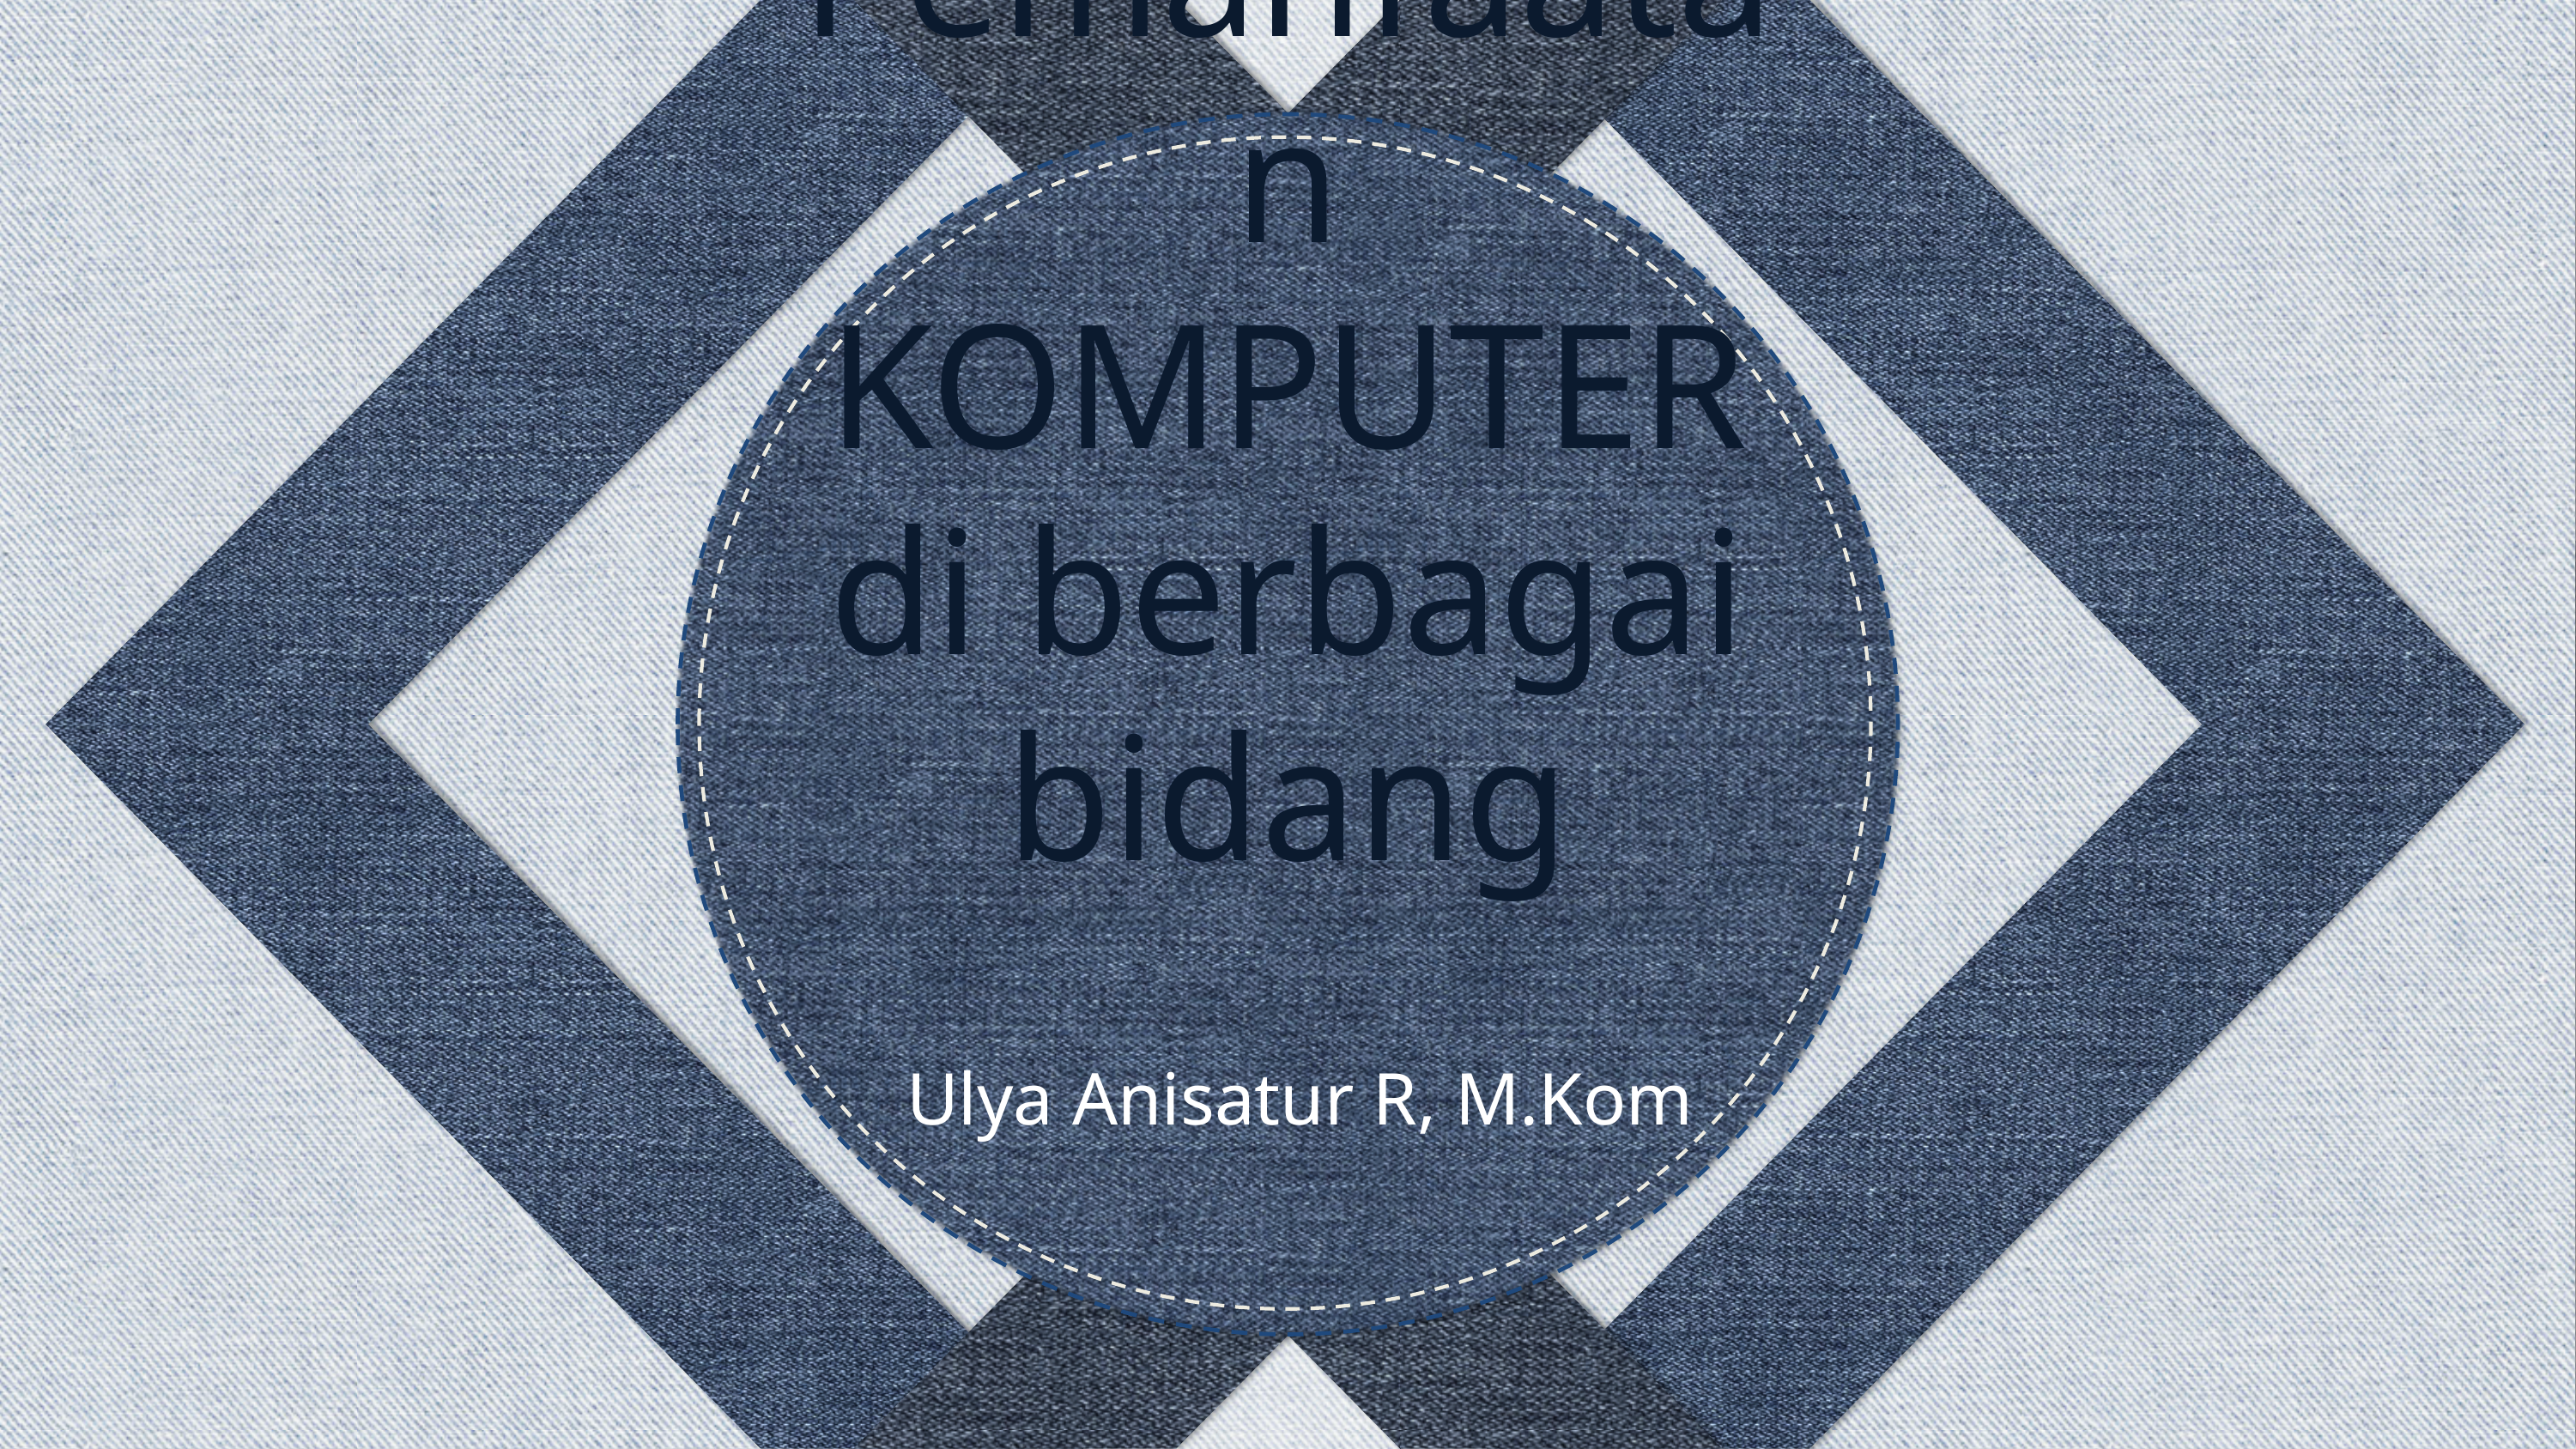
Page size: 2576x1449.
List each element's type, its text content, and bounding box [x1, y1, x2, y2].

picture [0, 0, 2576, 1449]
text_box Ulya Anisatur R, M.Kom [864, 1046, 1737, 1146]
list Pemanfaatan KOMPUTER di berbagai bidang [751, 245, 1825, 901]
